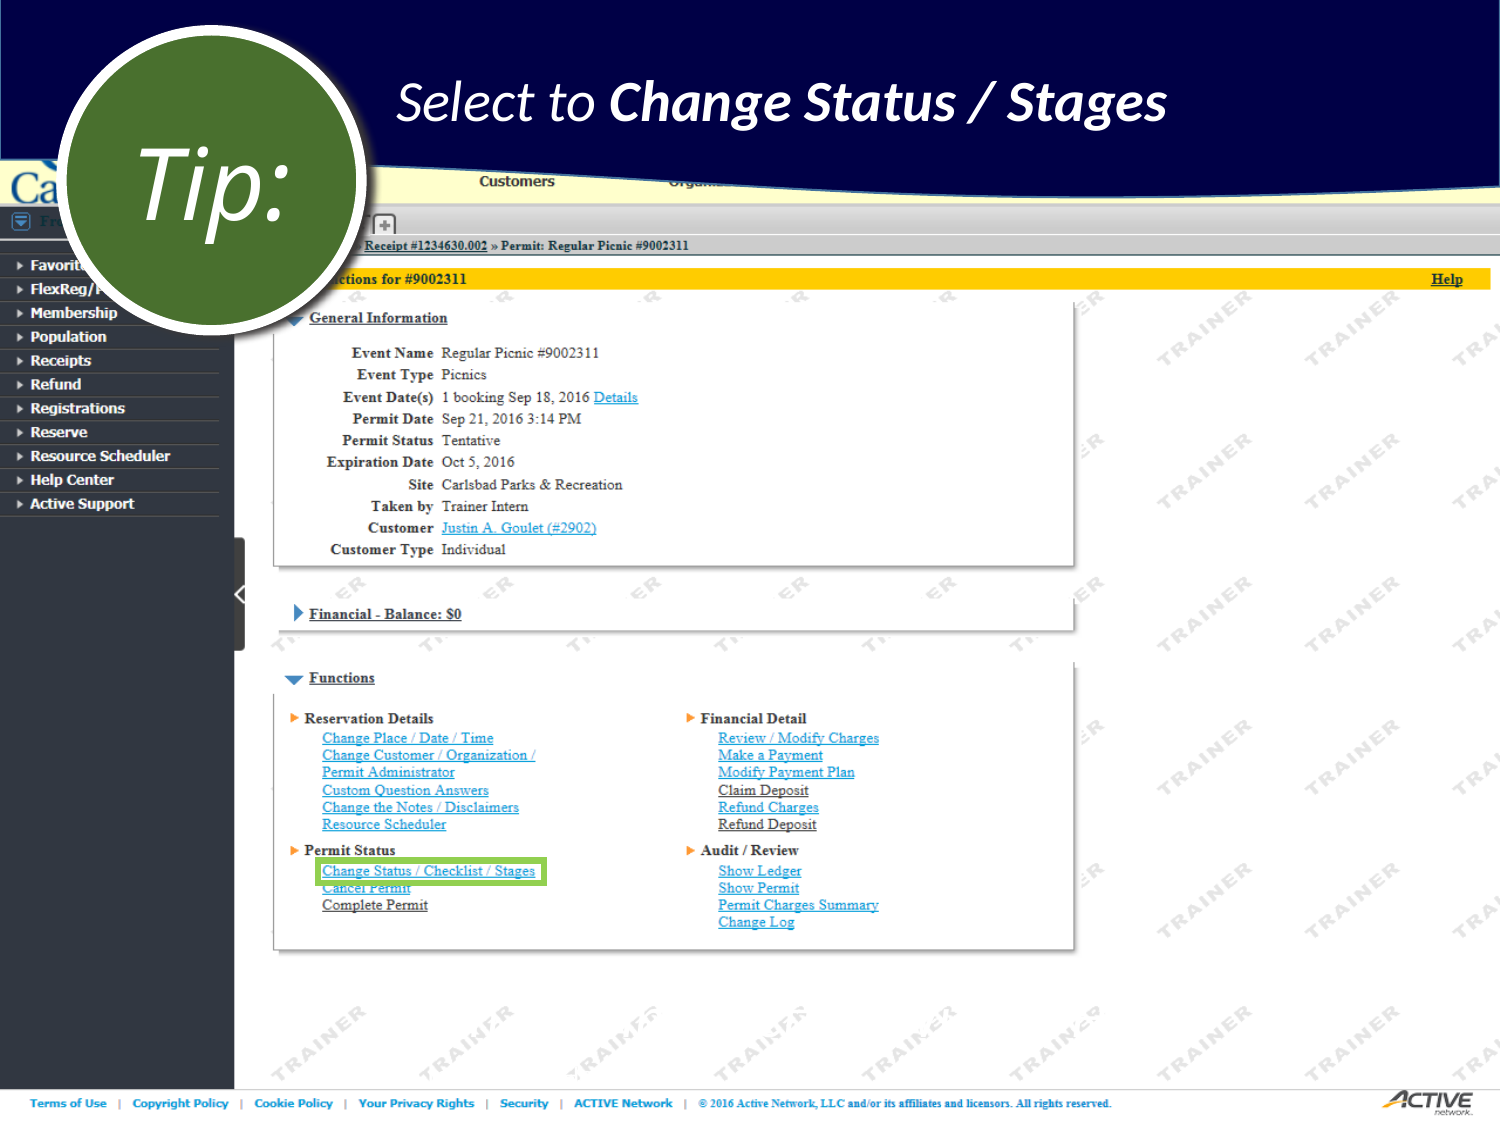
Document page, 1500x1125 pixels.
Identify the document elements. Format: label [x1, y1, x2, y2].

text_box [0, 0, 1500, 331]
picture [0, 331, 1500, 1125]
